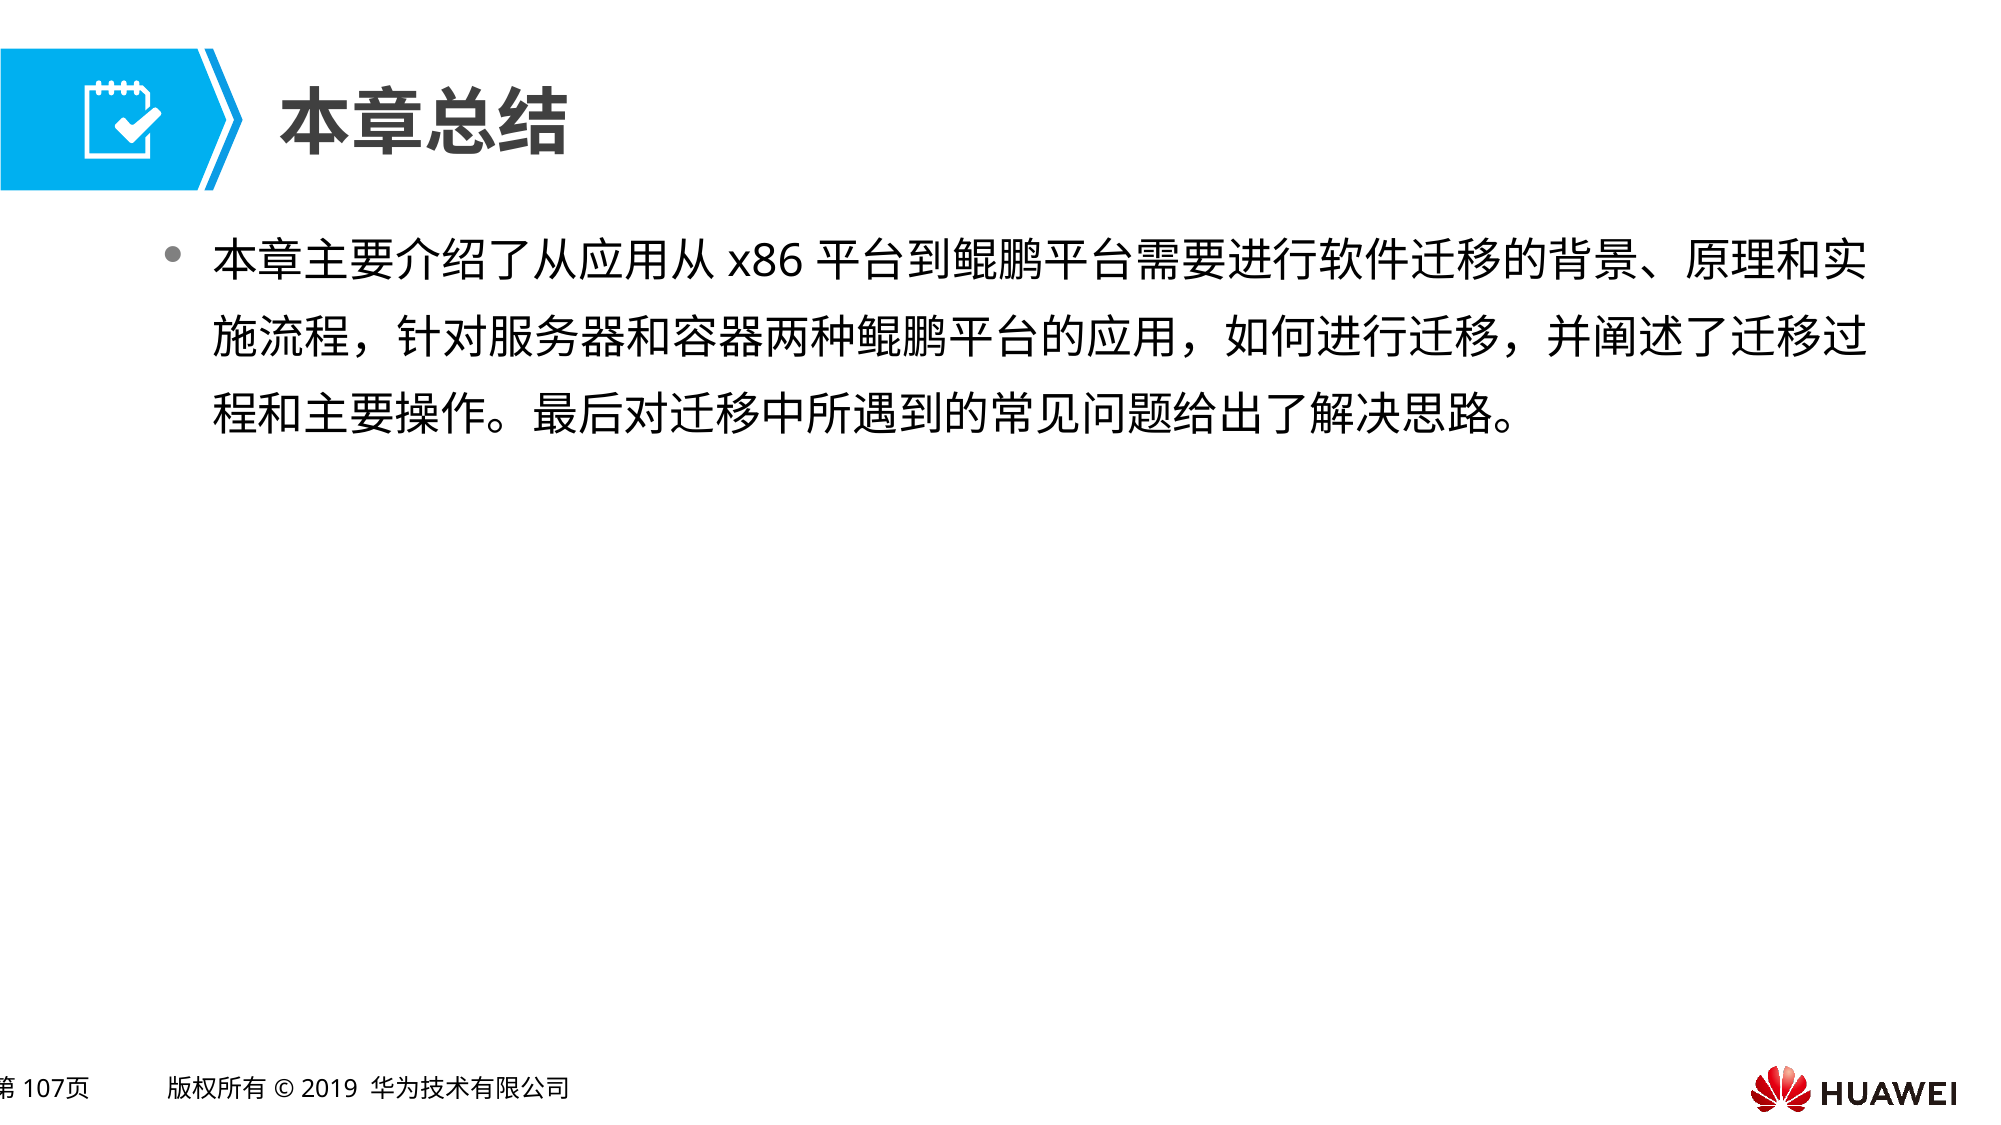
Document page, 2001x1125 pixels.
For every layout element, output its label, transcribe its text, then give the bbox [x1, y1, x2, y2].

list 本章主要介绍了从应用从x86平台到鲲鹏平台需要进行软件迁移的背景、原理和实施流程，针对服务器和容器两种鲲鹏平台的应用，如何进行迁移，并阐述了迁移过程和主要操作。最后对迁移中所遇到的常见问题给出了解决思路。 [149, 201, 1882, 971]
picture [1751, 1066, 1956, 1112]
